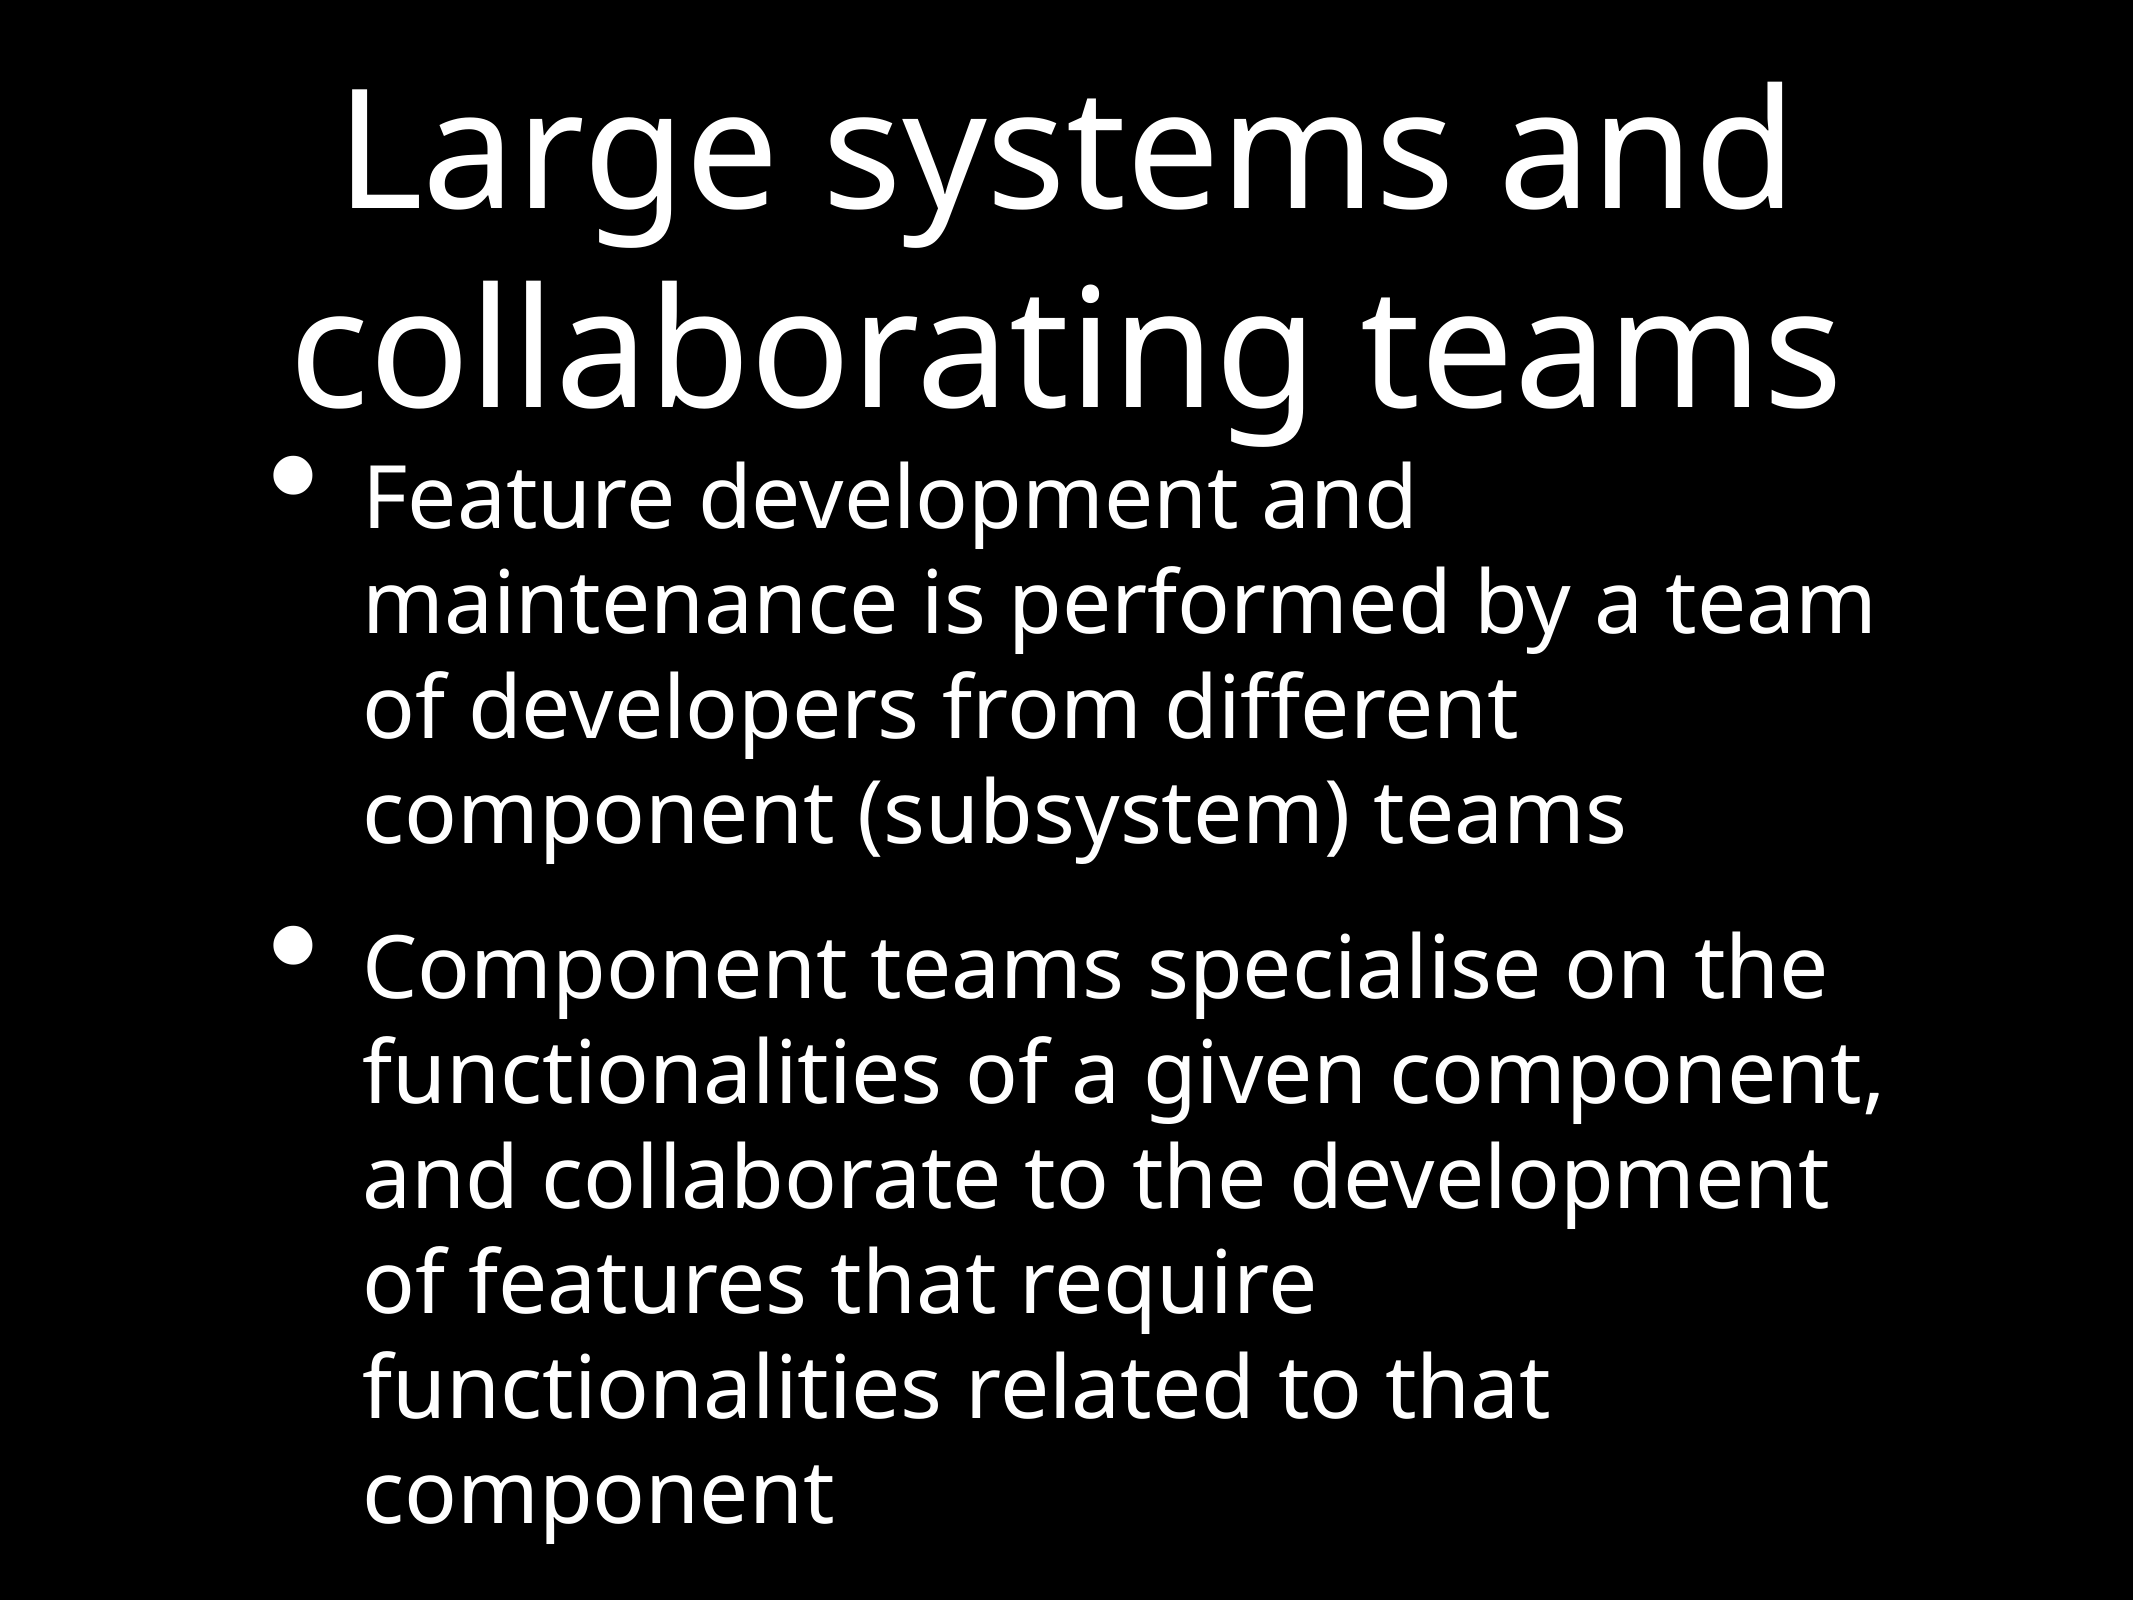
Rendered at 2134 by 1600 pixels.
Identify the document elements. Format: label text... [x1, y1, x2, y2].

title Large systems and collaborating teams [207, 41, 1926, 443]
list Feature development and maintenance is performed by a team of developers from different component (subsystem) teams Component teams specialise on the functionalities of a given component, and collaborate to the development of features that require functionalities related to that component [207, 453, 1926, 1528]
